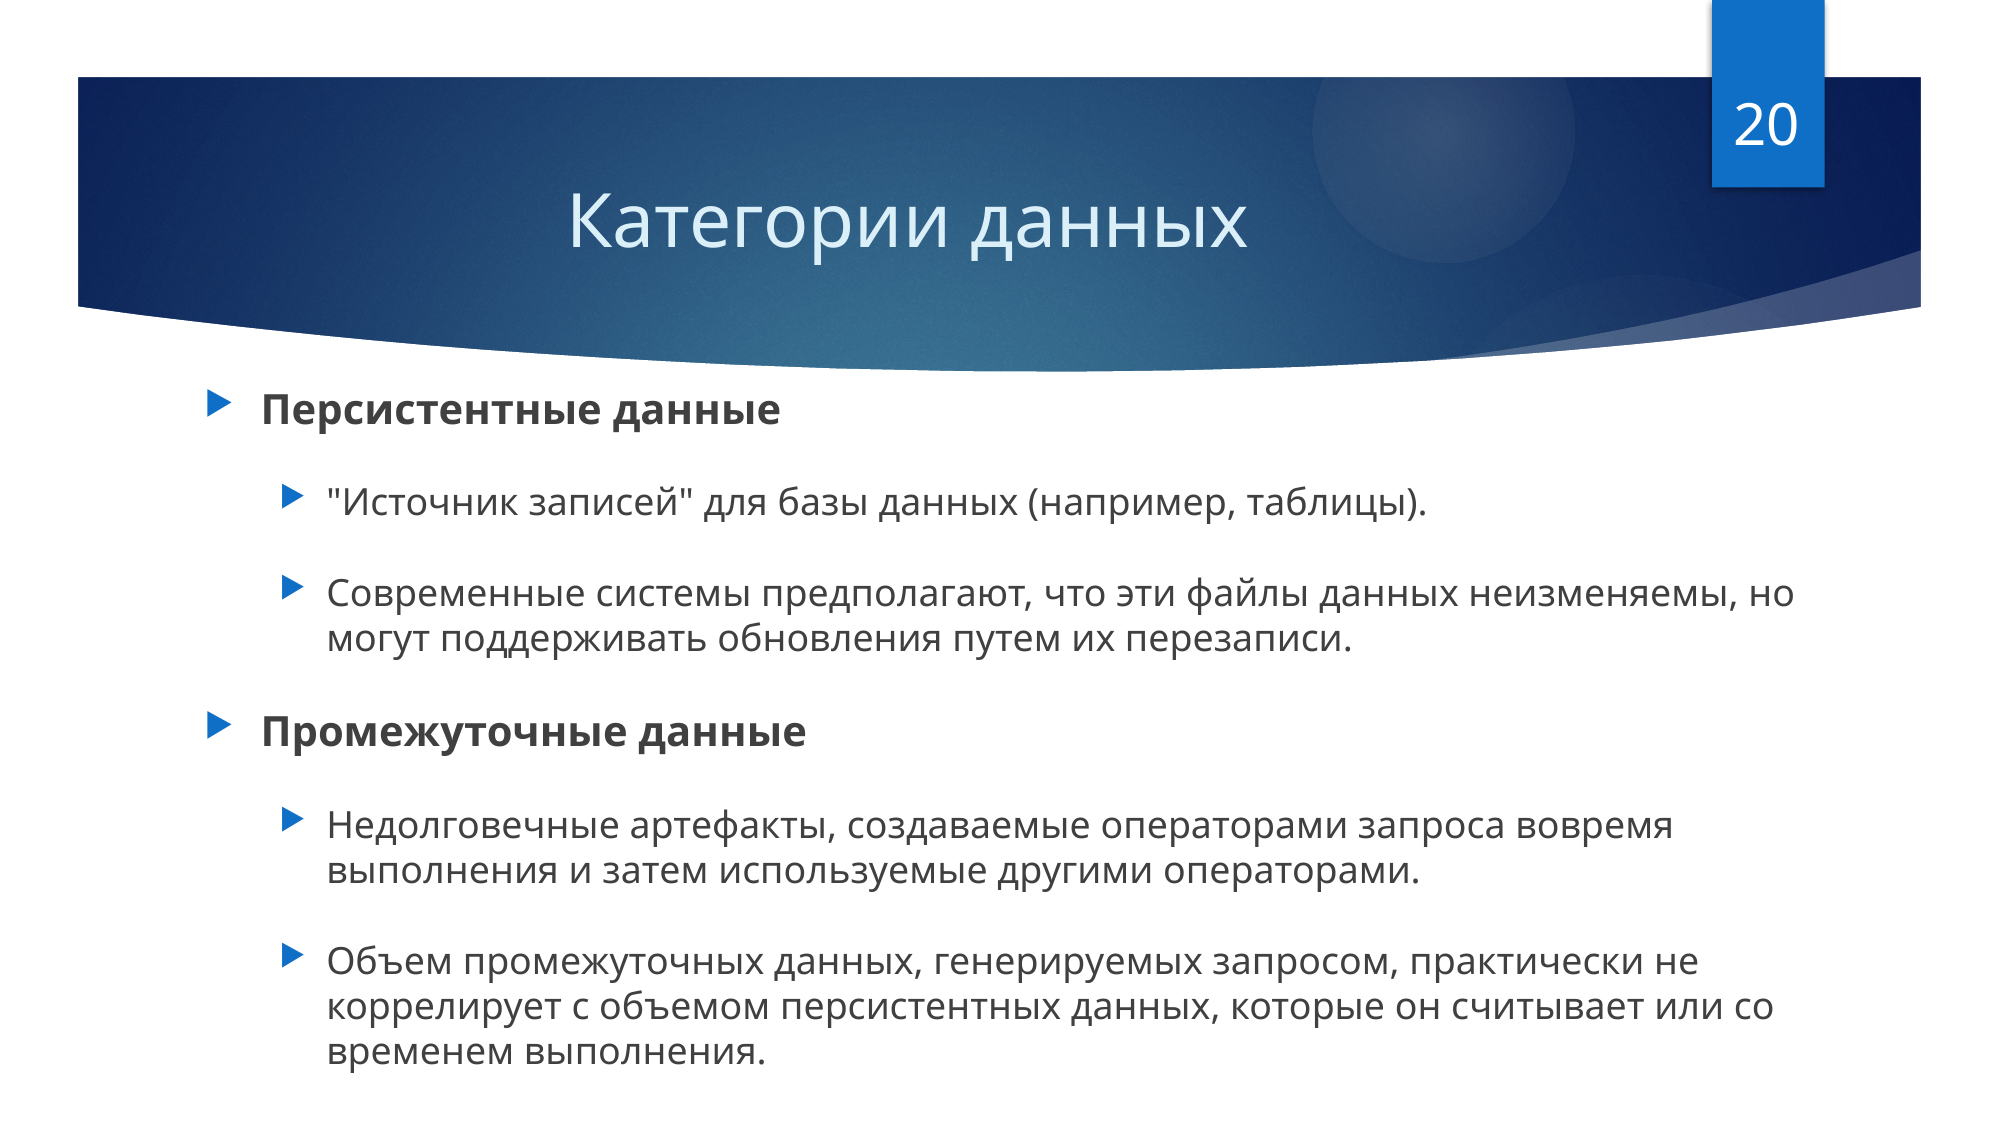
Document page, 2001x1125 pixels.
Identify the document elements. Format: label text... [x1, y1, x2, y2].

title Категории данных [189, 159, 1627, 276]
list Персистентные данные "Источник записей" для базы данных (например, таблицы). Современные системы предполагают, что эти файлы данных неизменяемы, но могут поддерживать обновления путем их перезаписи. Промежуточные данные Недолговечные артефакты, создаваемые операторами запроса вовремя выполнения и затем используемые другими операторами. Объем промежуточных данных, генерируемых запросом, практически не коррелирует с объемом персистентных данных, которые он считывает или со временем выполнения. [189, 375, 1819, 1105]
slide_number 20 [1698, 48, 1836, 175]
